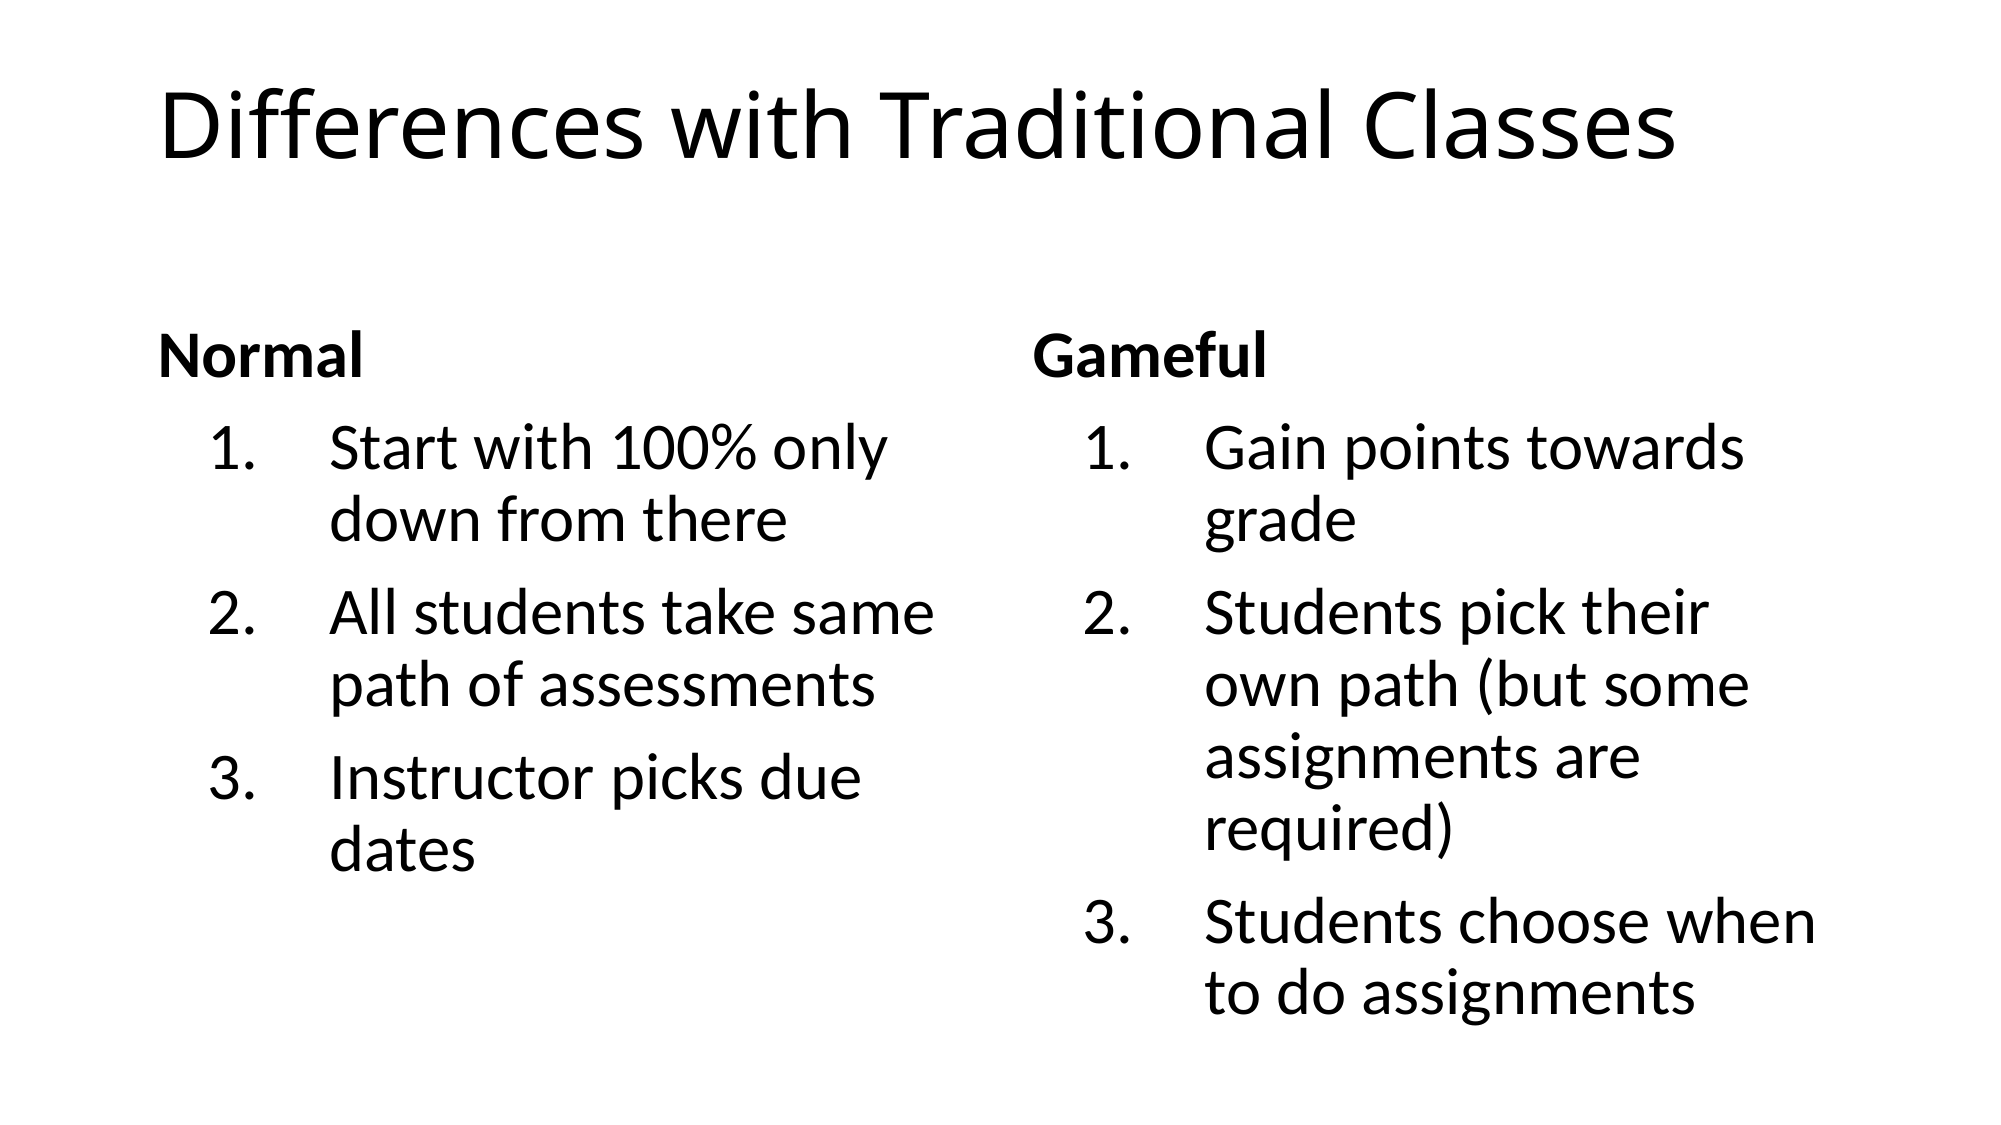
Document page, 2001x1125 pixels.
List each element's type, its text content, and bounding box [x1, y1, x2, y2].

title Differences with Traditional Classes [137, 59, 1863, 278]
list Normal Start with 100% only down from there All students take same path of assessments Instructor picks due dates [137, 299, 988, 1014]
list Gameful Gain points towards grade Students pick their own path (but some assignments are required) Students choose when to do assignments [1012, 299, 1863, 1014]
